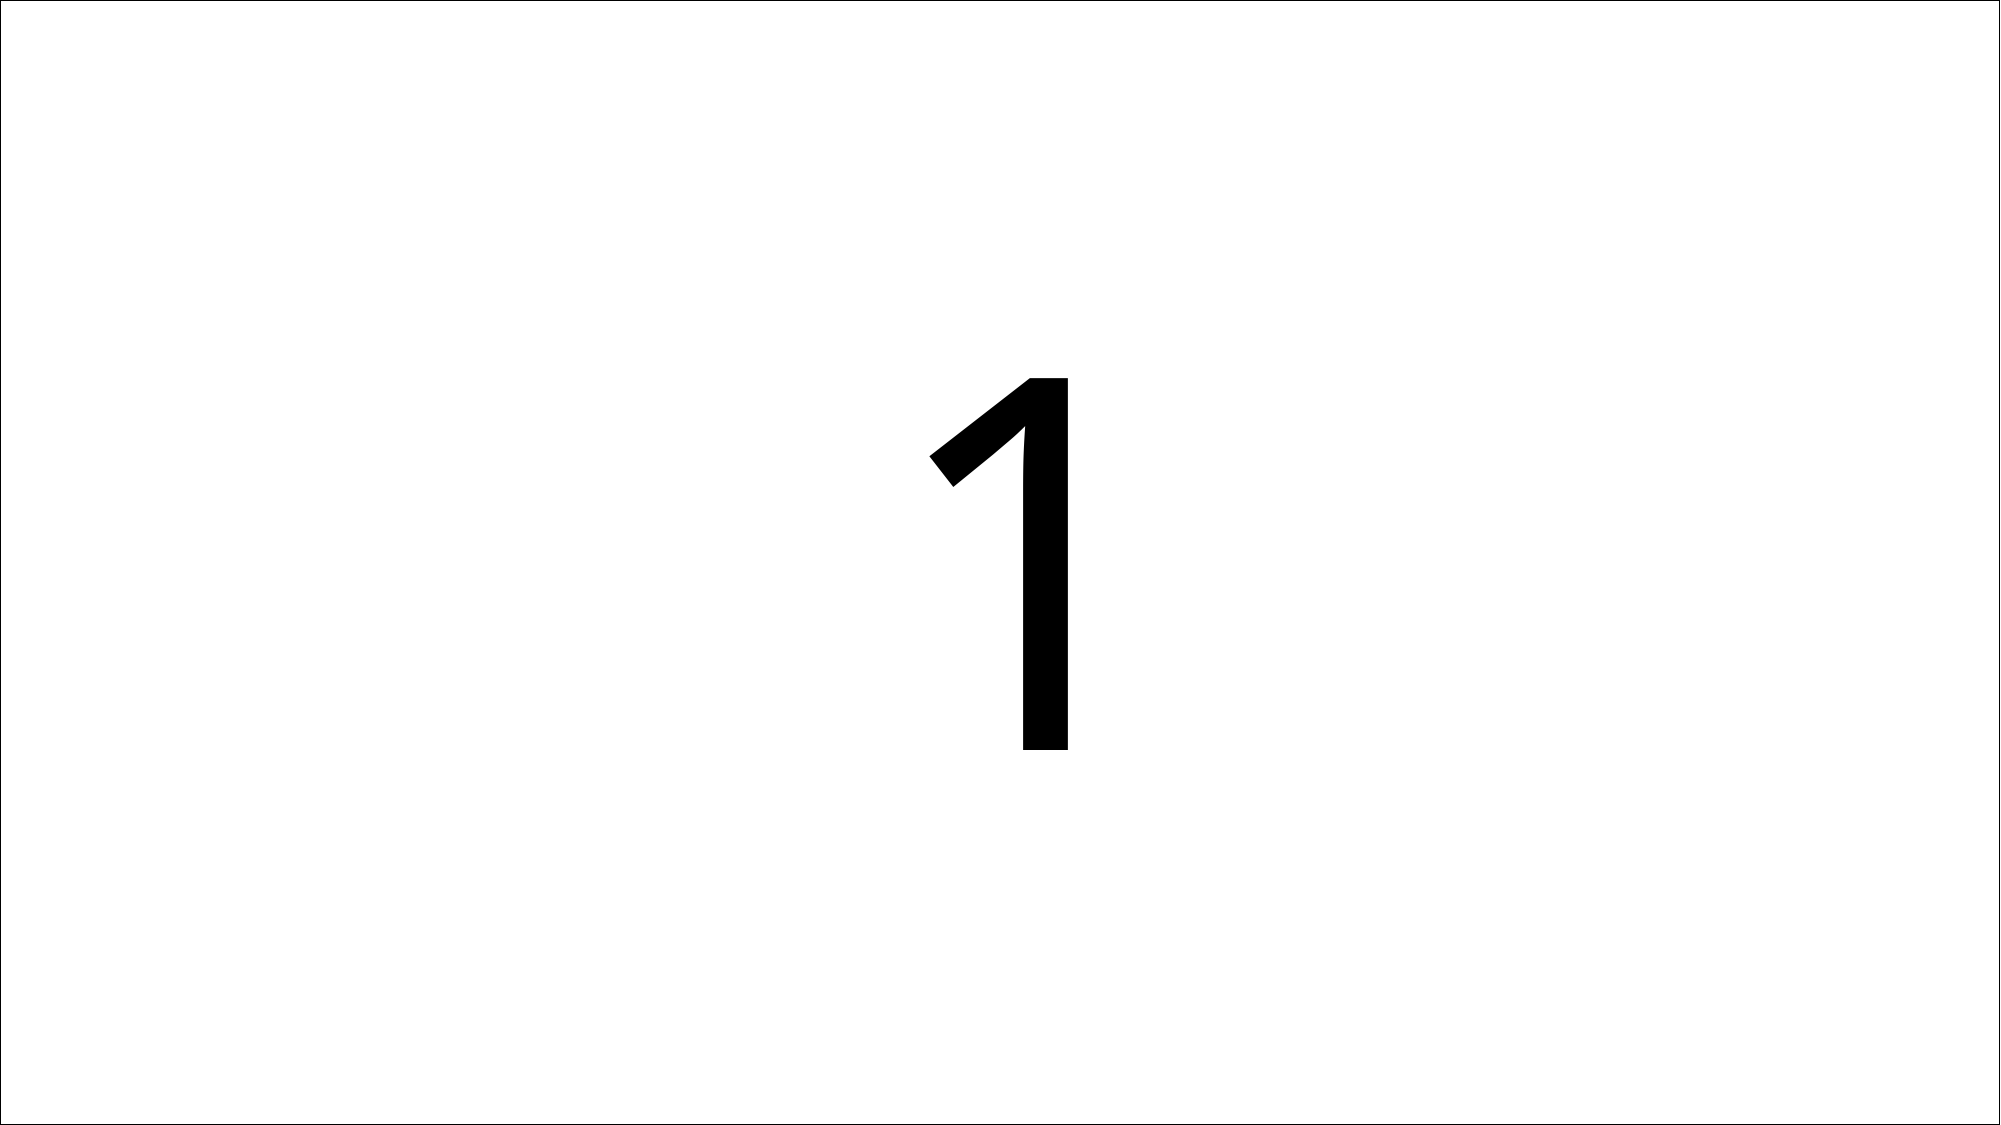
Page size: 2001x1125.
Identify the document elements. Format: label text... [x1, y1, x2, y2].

text_box [0, 0, 2000, 1125]
text_box 1 [869, 222, 1215, 862]
